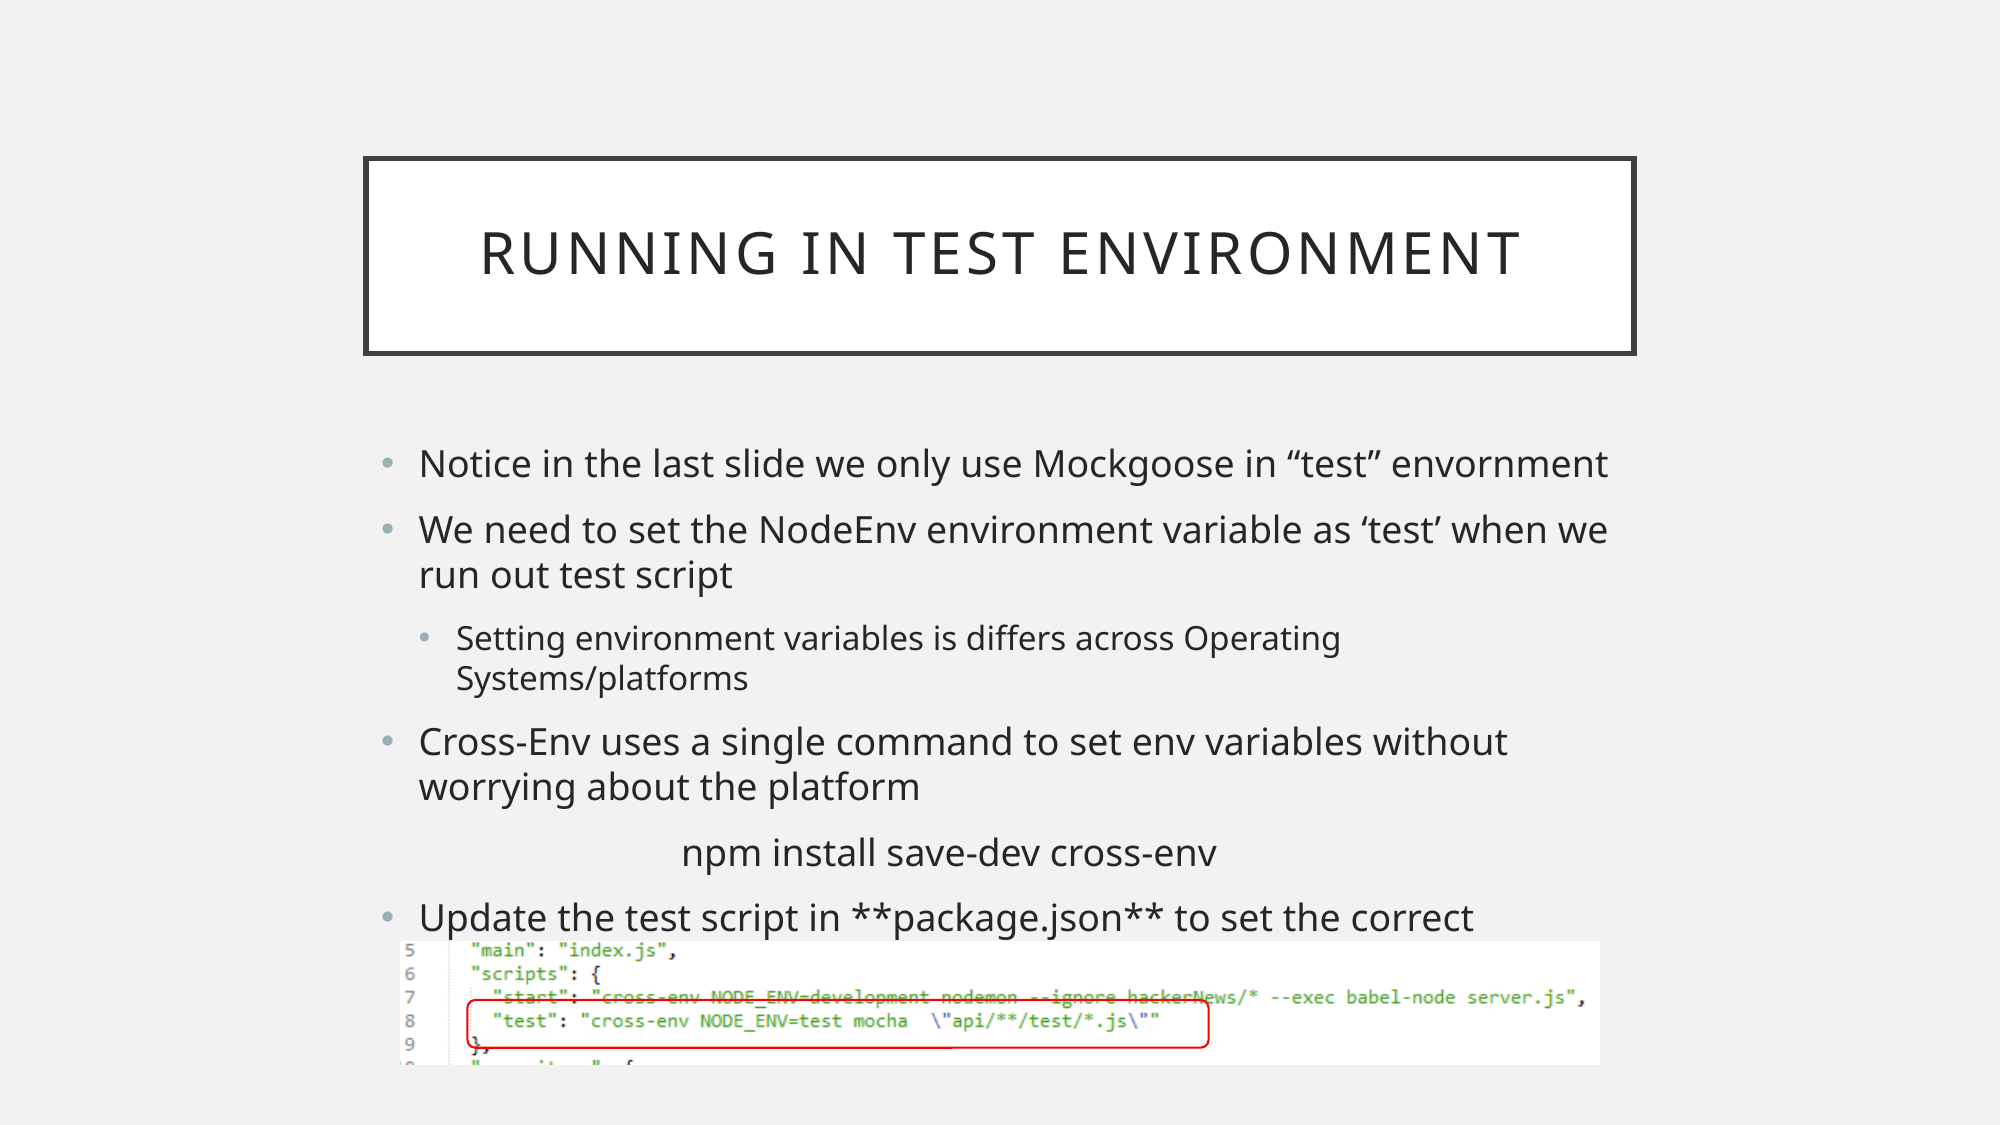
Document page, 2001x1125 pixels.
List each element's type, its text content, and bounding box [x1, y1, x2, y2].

list Notice in the last slide we only use Mockgoose in “test” envornment We need to set the NodeEnv environment variable as ‘test’ when we run out test script Setting environment variables is differs across Operating Systems/platforms Cross-Env uses a single command to set env variables without worrying about the platform npm install save-dev cross-env Update the test script in **package.json** to set the correct environment(s) [366, 432, 1634, 942]
title Running in test environment [363, 156, 1637, 356]
picture [400, 941, 1600, 1065]
